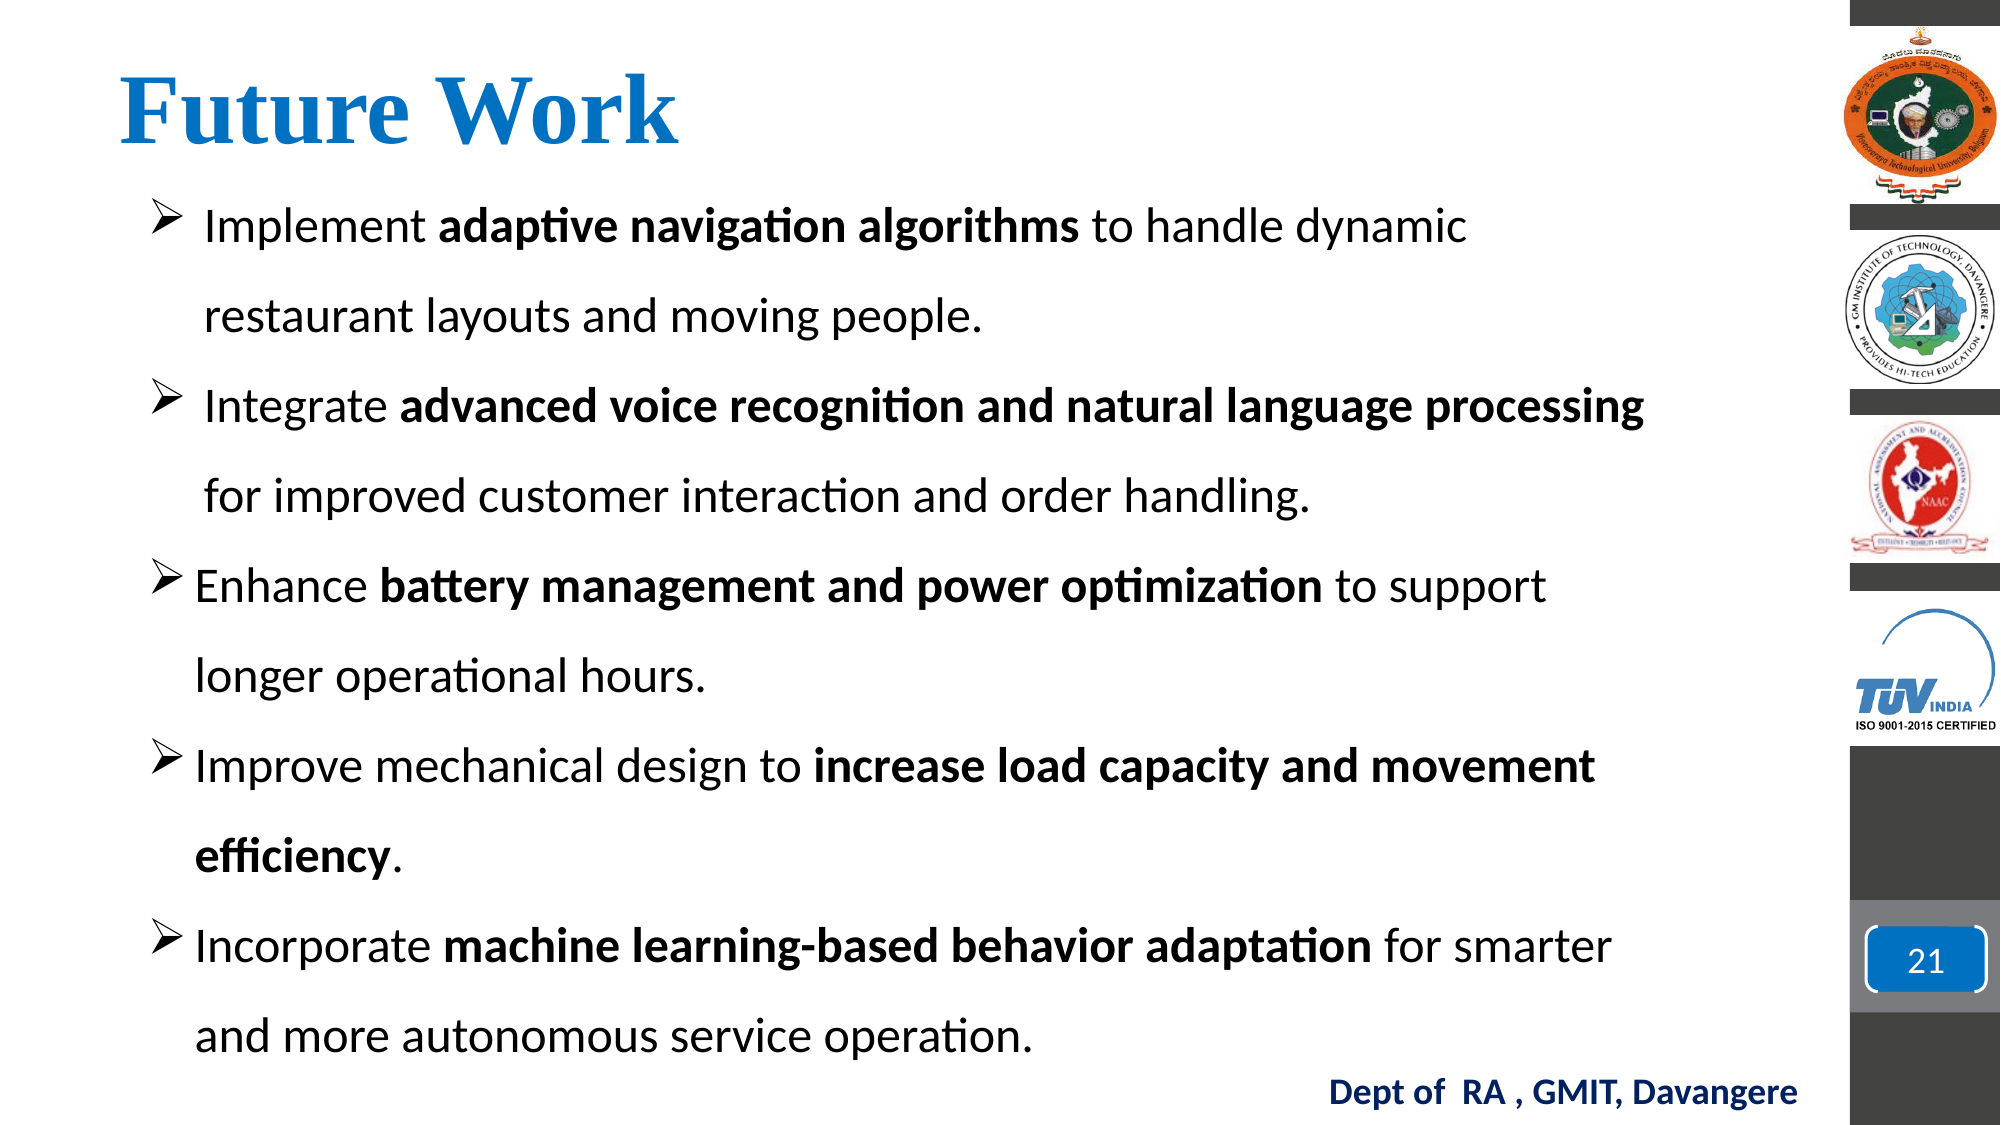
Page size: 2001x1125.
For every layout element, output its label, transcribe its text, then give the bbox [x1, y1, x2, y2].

picture [1846, 591, 2000, 746]
list Implement adaptive navigation algorithms to handle dynamic restaurant layouts and moving people. Integrate advanced voice recognition and natural language processing for improved customer interaction and order handling. Enhance battery management and power optimization to support longer operational hours. Improve mechanical design to increase load capacity and movement efficiency. Incorporate machine learning-based behavior adaptation for smarter and more autonomous service operation. [132, 154, 1676, 1070]
text_box Dept of RA , GMIT, Davangere [1314, 1059, 1847, 1120]
picture [1841, 415, 2000, 563]
picture [1841, 230, 2000, 390]
picture [1841, 26, 2000, 204]
title Future Work [104, 42, 1648, 166]
text_box 21 [1866, 926, 1987, 992]
